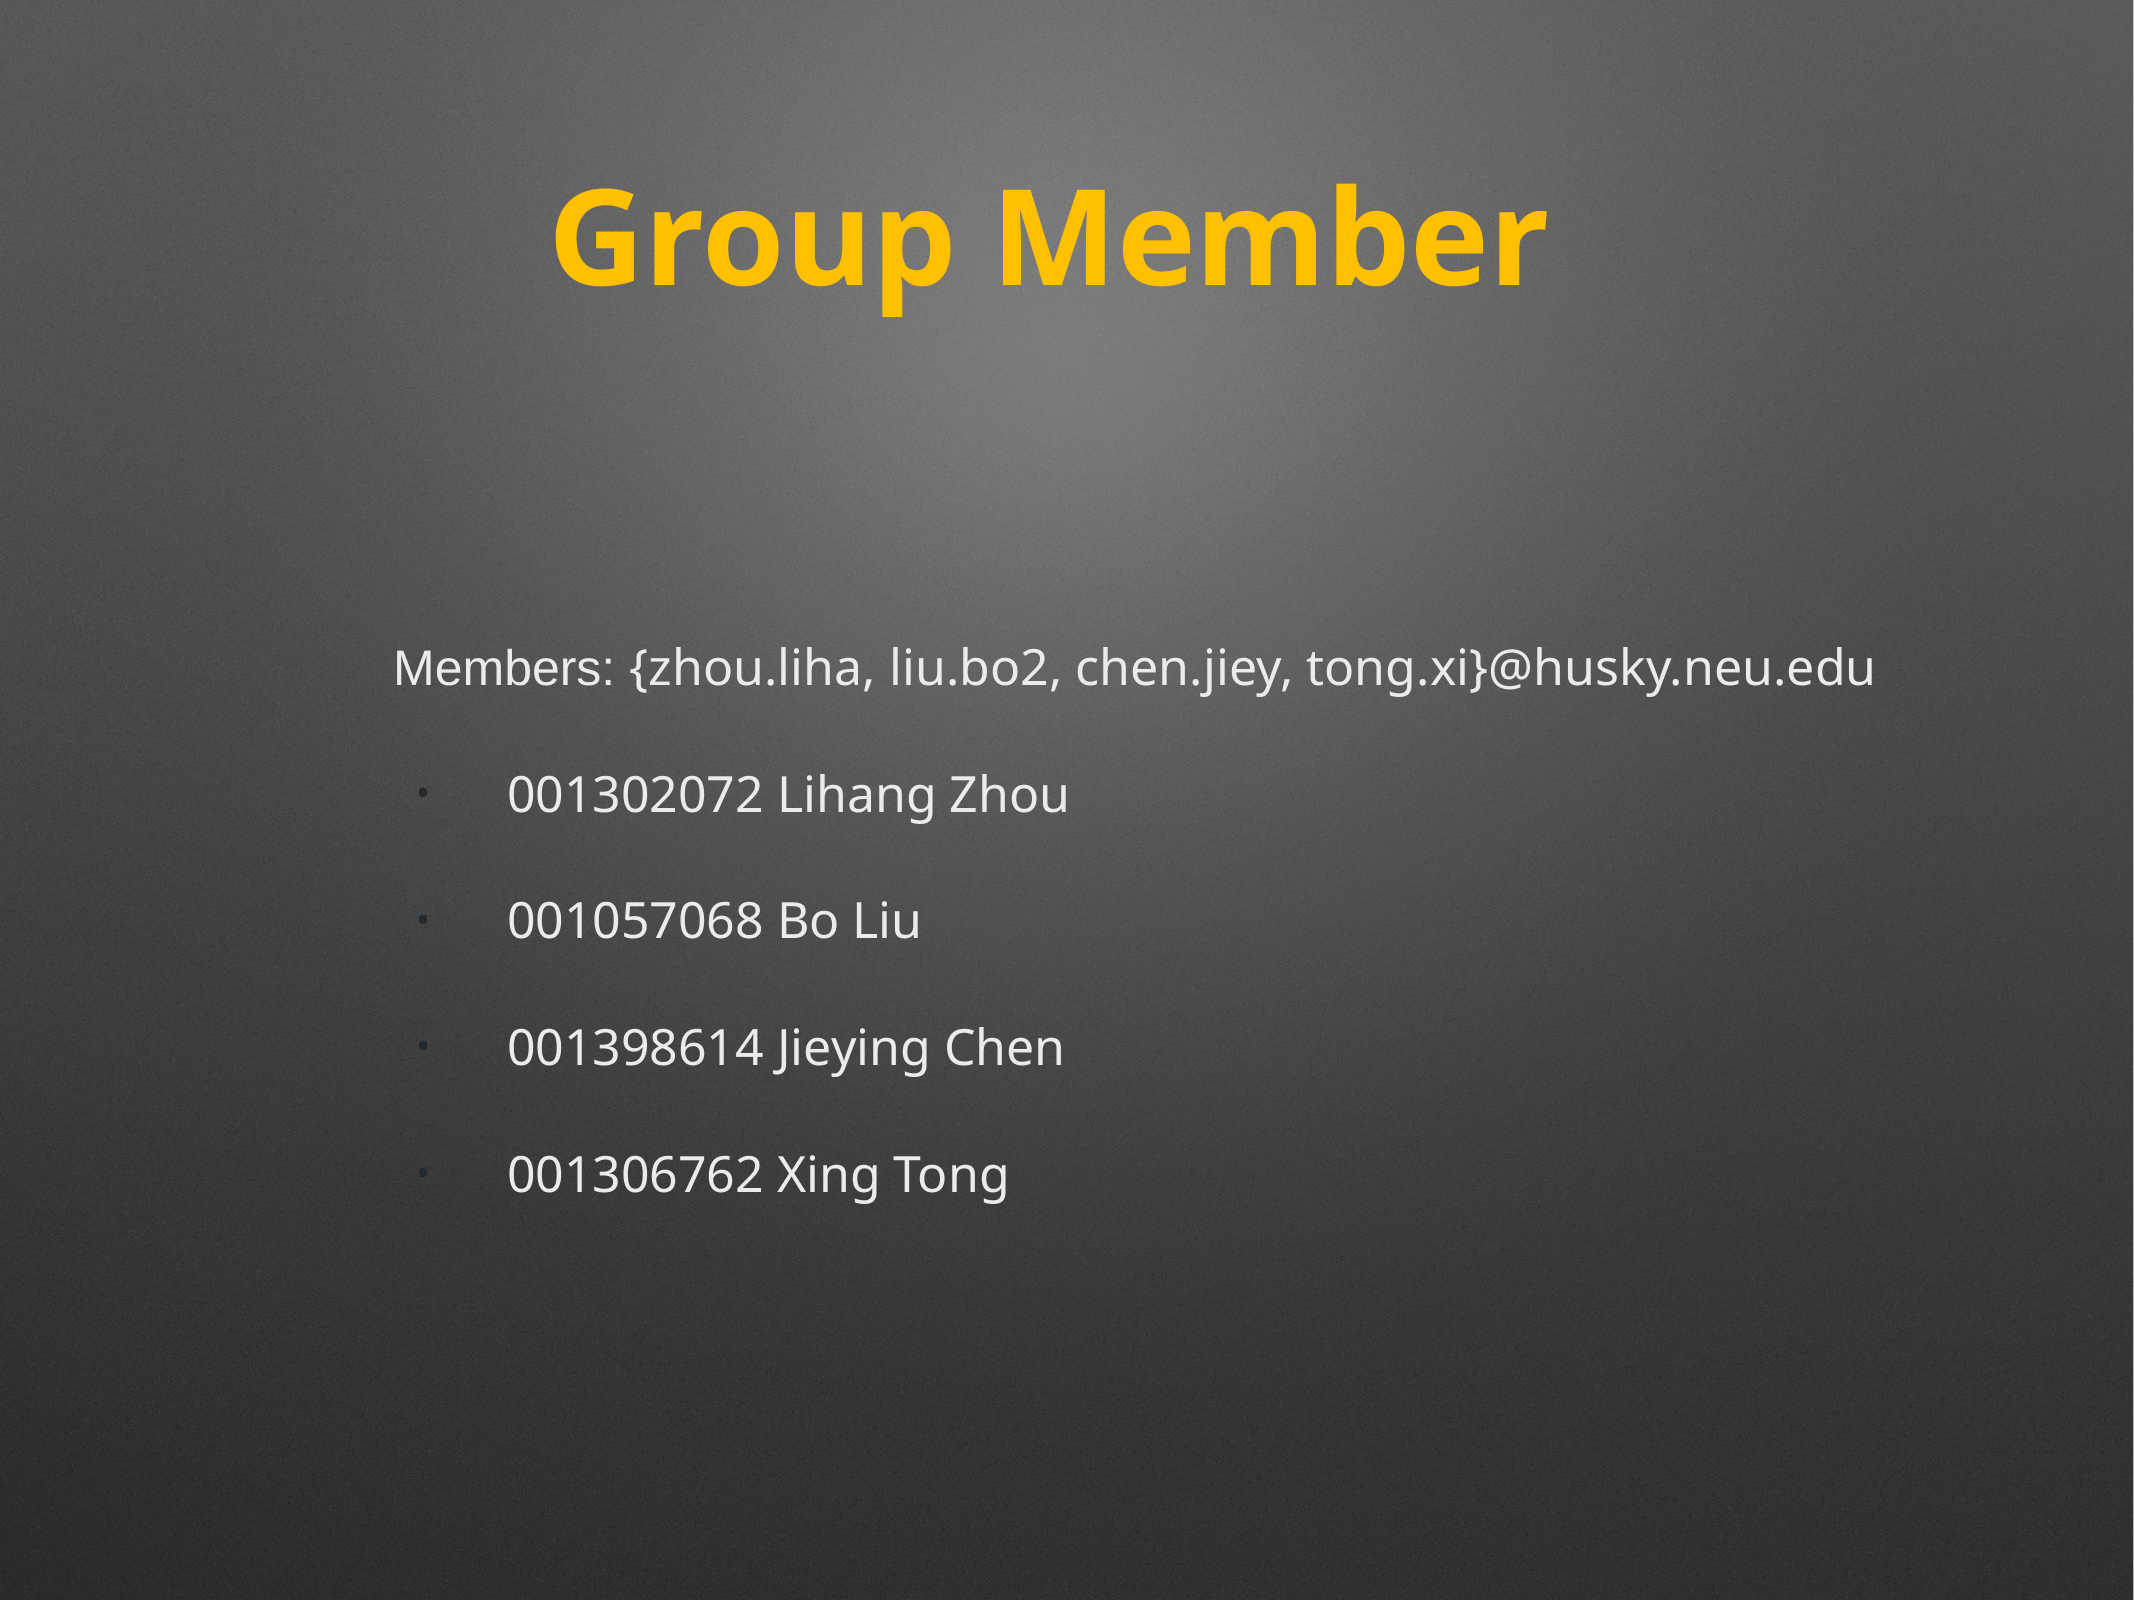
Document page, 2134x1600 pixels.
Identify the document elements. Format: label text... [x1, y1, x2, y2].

title Group Member [124, 55, 2009, 409]
list Members: {zhou.liha, liu.bo2, chen.jiey, tong.xi}@husky.neu.edu 001302072 Lihang Zhou 001057068 Bo Liu 001398614 Jieying Chen 001306762 Xing Tong [384, 536, 1916, 1301]
picture [0, 0, 2134, 1600]
